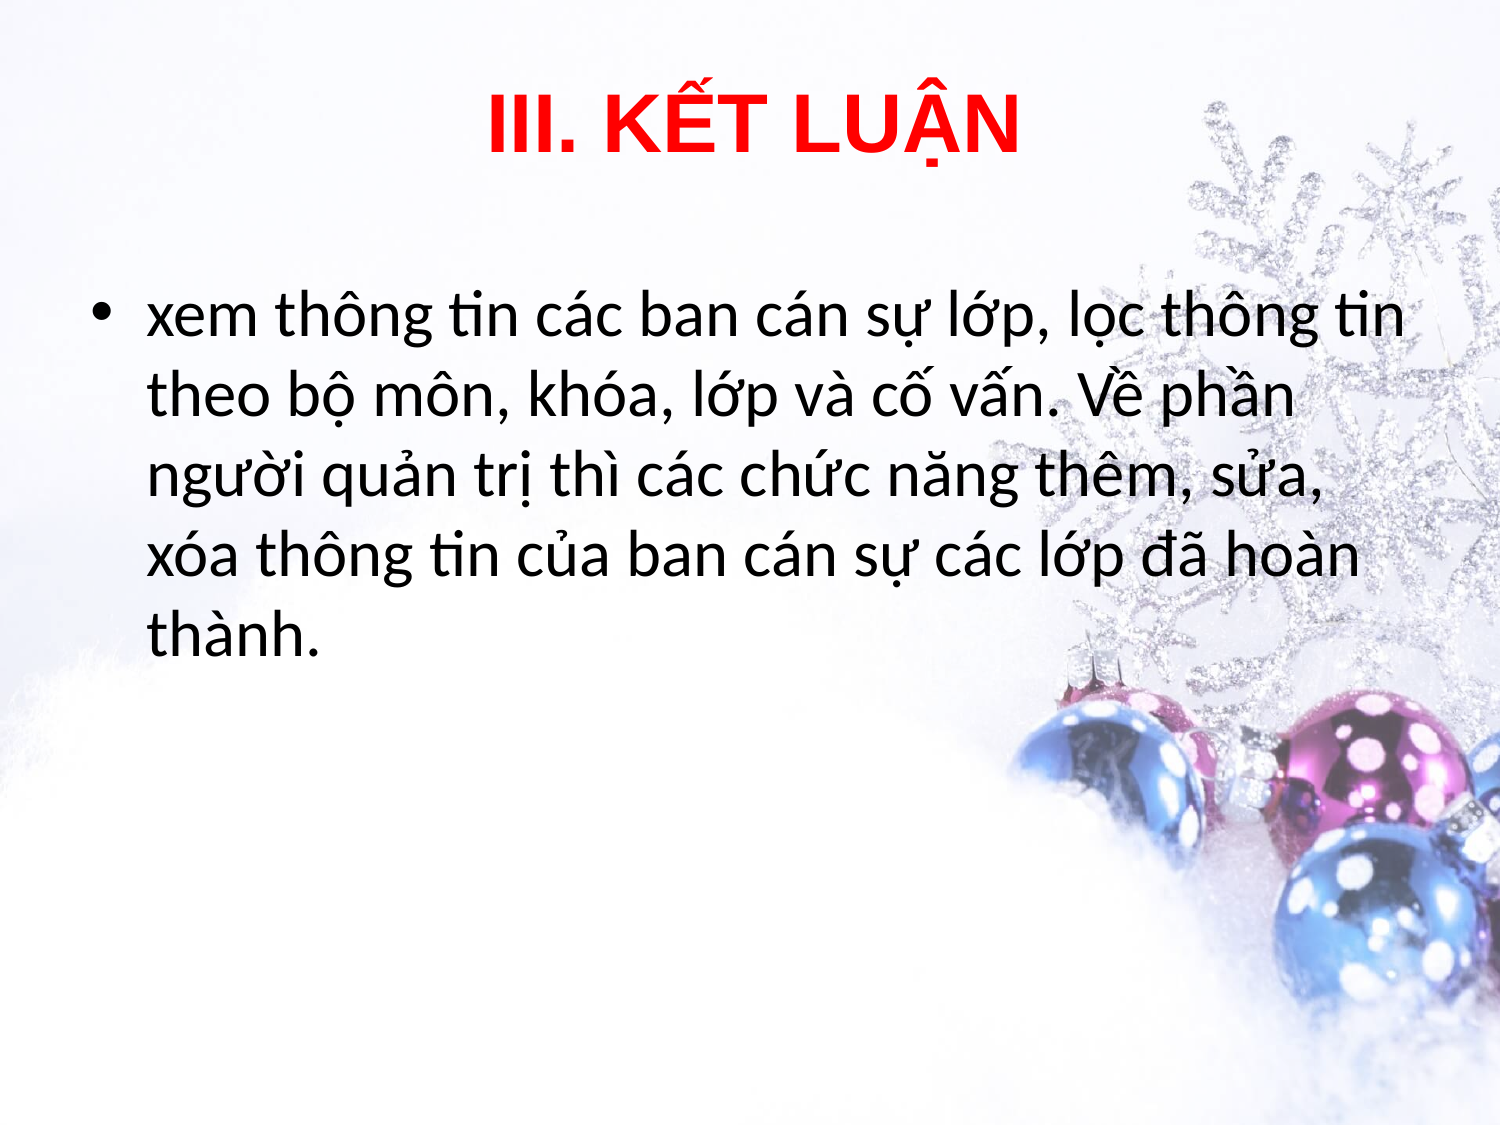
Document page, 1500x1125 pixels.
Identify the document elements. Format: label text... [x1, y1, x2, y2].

list xem thông tin các ban cán sự lớp, lọc thông tin theo bộ môn, khóa, lớp và cố vấn. Về phần người quản trị thì các chức năng thêm, sửa, xóa thông tin của ban cán sự các lớp đã hoàn thành. [75, 262, 1425, 1005]
title III. KẾT LUẬN [80, 24, 1430, 213]
